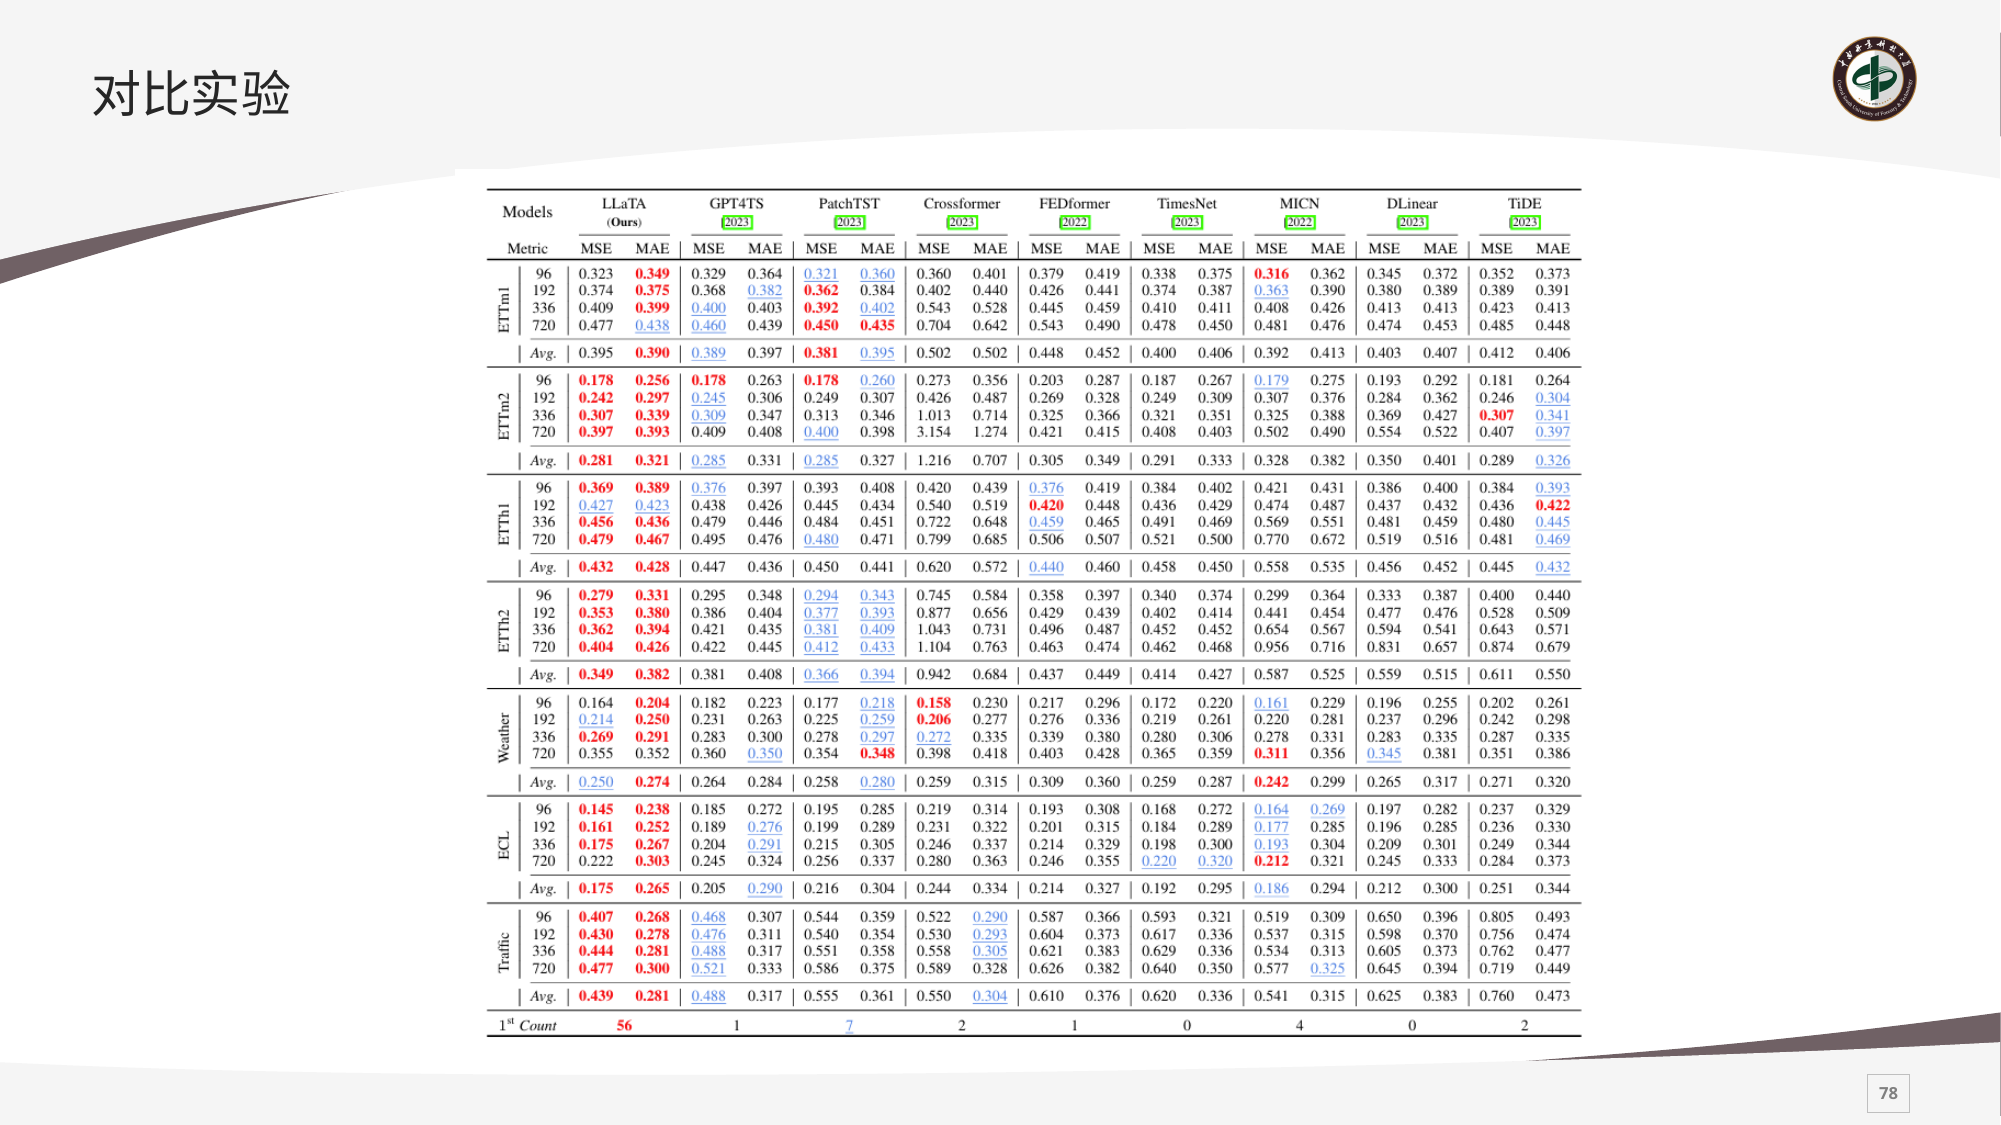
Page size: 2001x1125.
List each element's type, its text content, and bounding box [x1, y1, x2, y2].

picture [454, 169, 1597, 1049]
picture [1831, 35, 1918, 123]
title 对比实验 [79, 57, 1880, 146]
